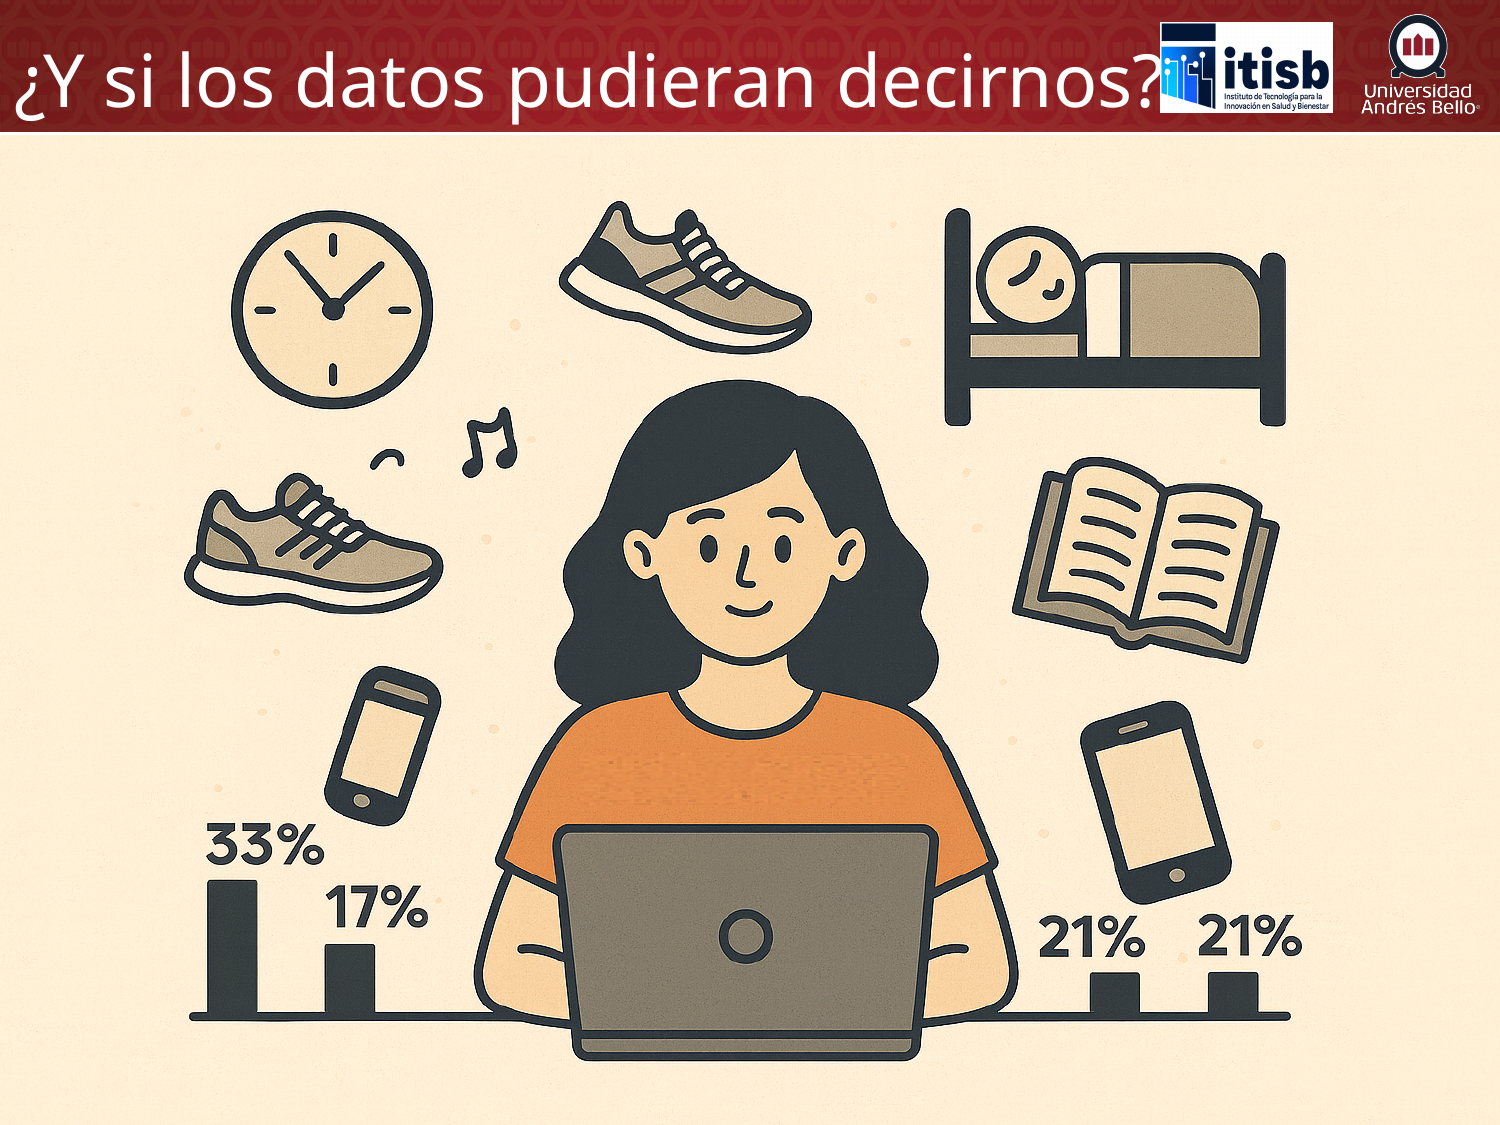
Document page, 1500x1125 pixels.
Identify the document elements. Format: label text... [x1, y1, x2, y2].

picture [0, 0, 1500, 132]
picture [0, 135, 1500, 1125]
title ¿Y si los datos pudieran decirnos? [0, 33, 1205, 135]
